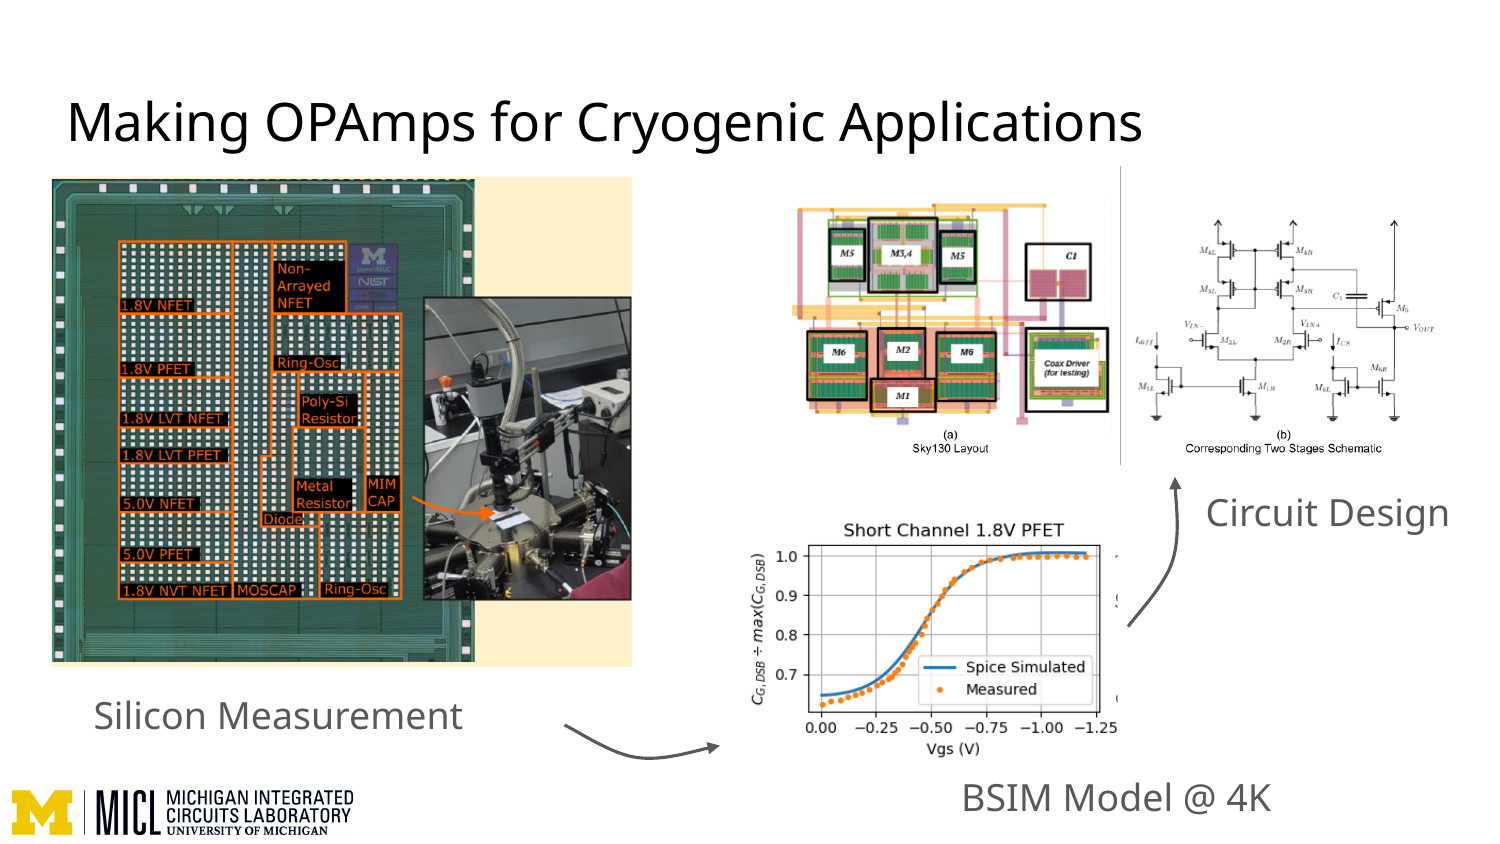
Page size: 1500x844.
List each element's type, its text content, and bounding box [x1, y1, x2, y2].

picture [774, 166, 1467, 465]
picture [50, 176, 632, 667]
title Making OPAmps for Cryogenic Applications [51, 72, 1449, 167]
text_box BSIM Model @ 4K [946, 758, 1414, 834]
text_box Circuit Design [1190, 474, 1500, 550]
picture [739, 513, 1119, 769]
text_box [564, 724, 720, 759]
picture [12, 790, 353, 835]
text_box Silicon Measurement [78, 676, 546, 752]
text_box [1128, 476, 1182, 627]
